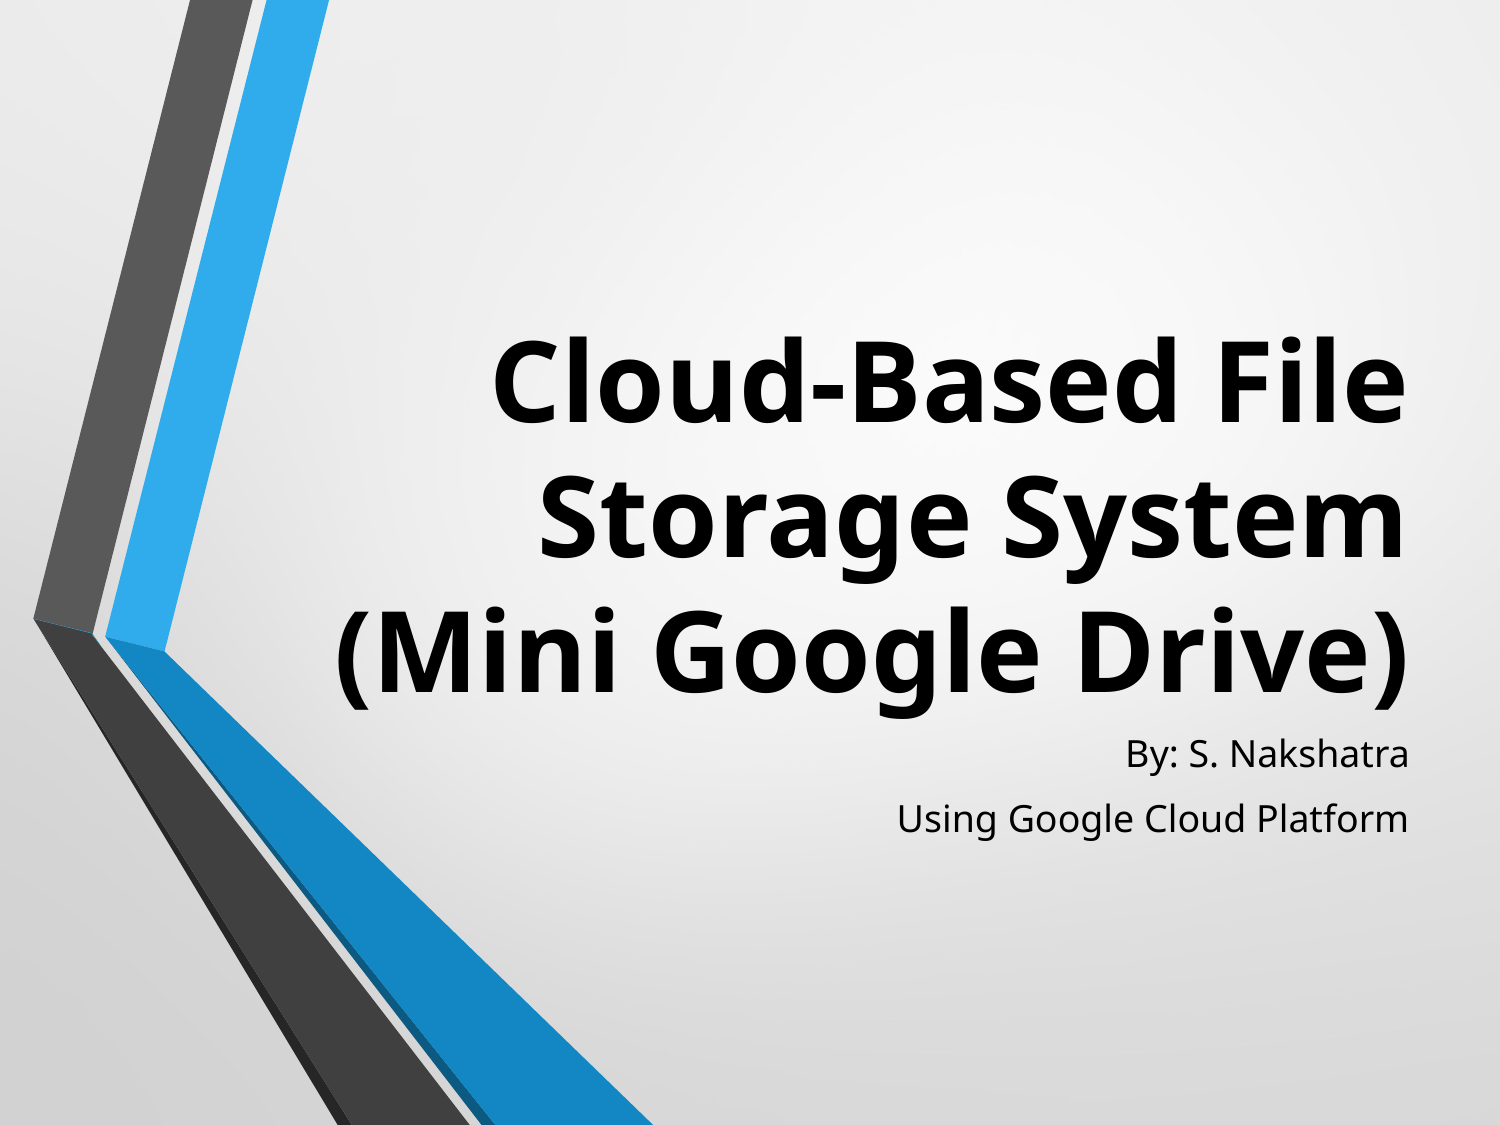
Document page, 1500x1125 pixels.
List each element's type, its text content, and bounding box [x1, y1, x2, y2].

title Cloud-Based File Storage System (Mini Google Drive) [285, 149, 1425, 723]
subtitle By: S. Nakshatra Using Google Cloud Platform [479, 722, 1425, 947]
